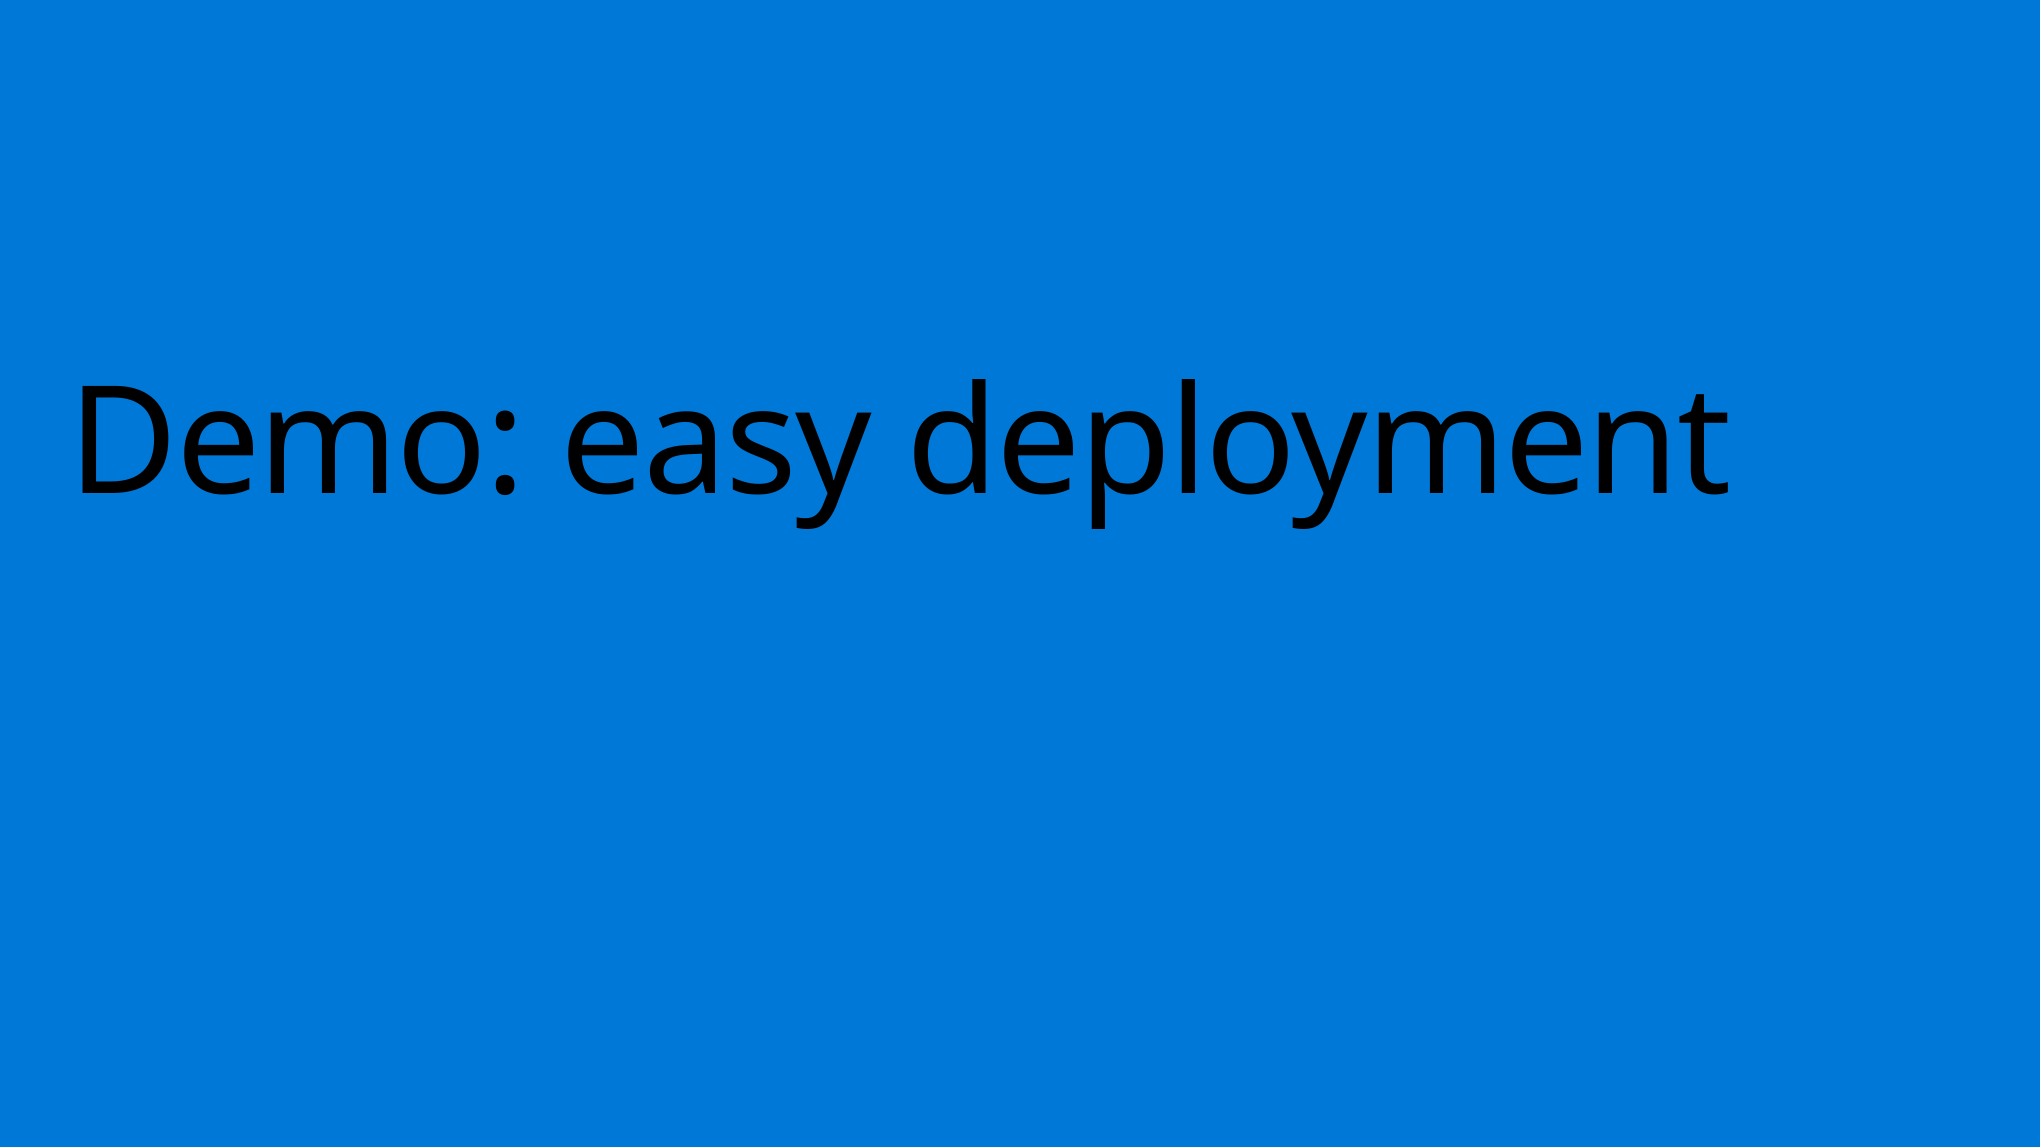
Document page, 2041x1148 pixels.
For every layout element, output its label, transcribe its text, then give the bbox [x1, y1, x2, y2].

title Demo: easy deployment [45, 348, 1996, 543]
